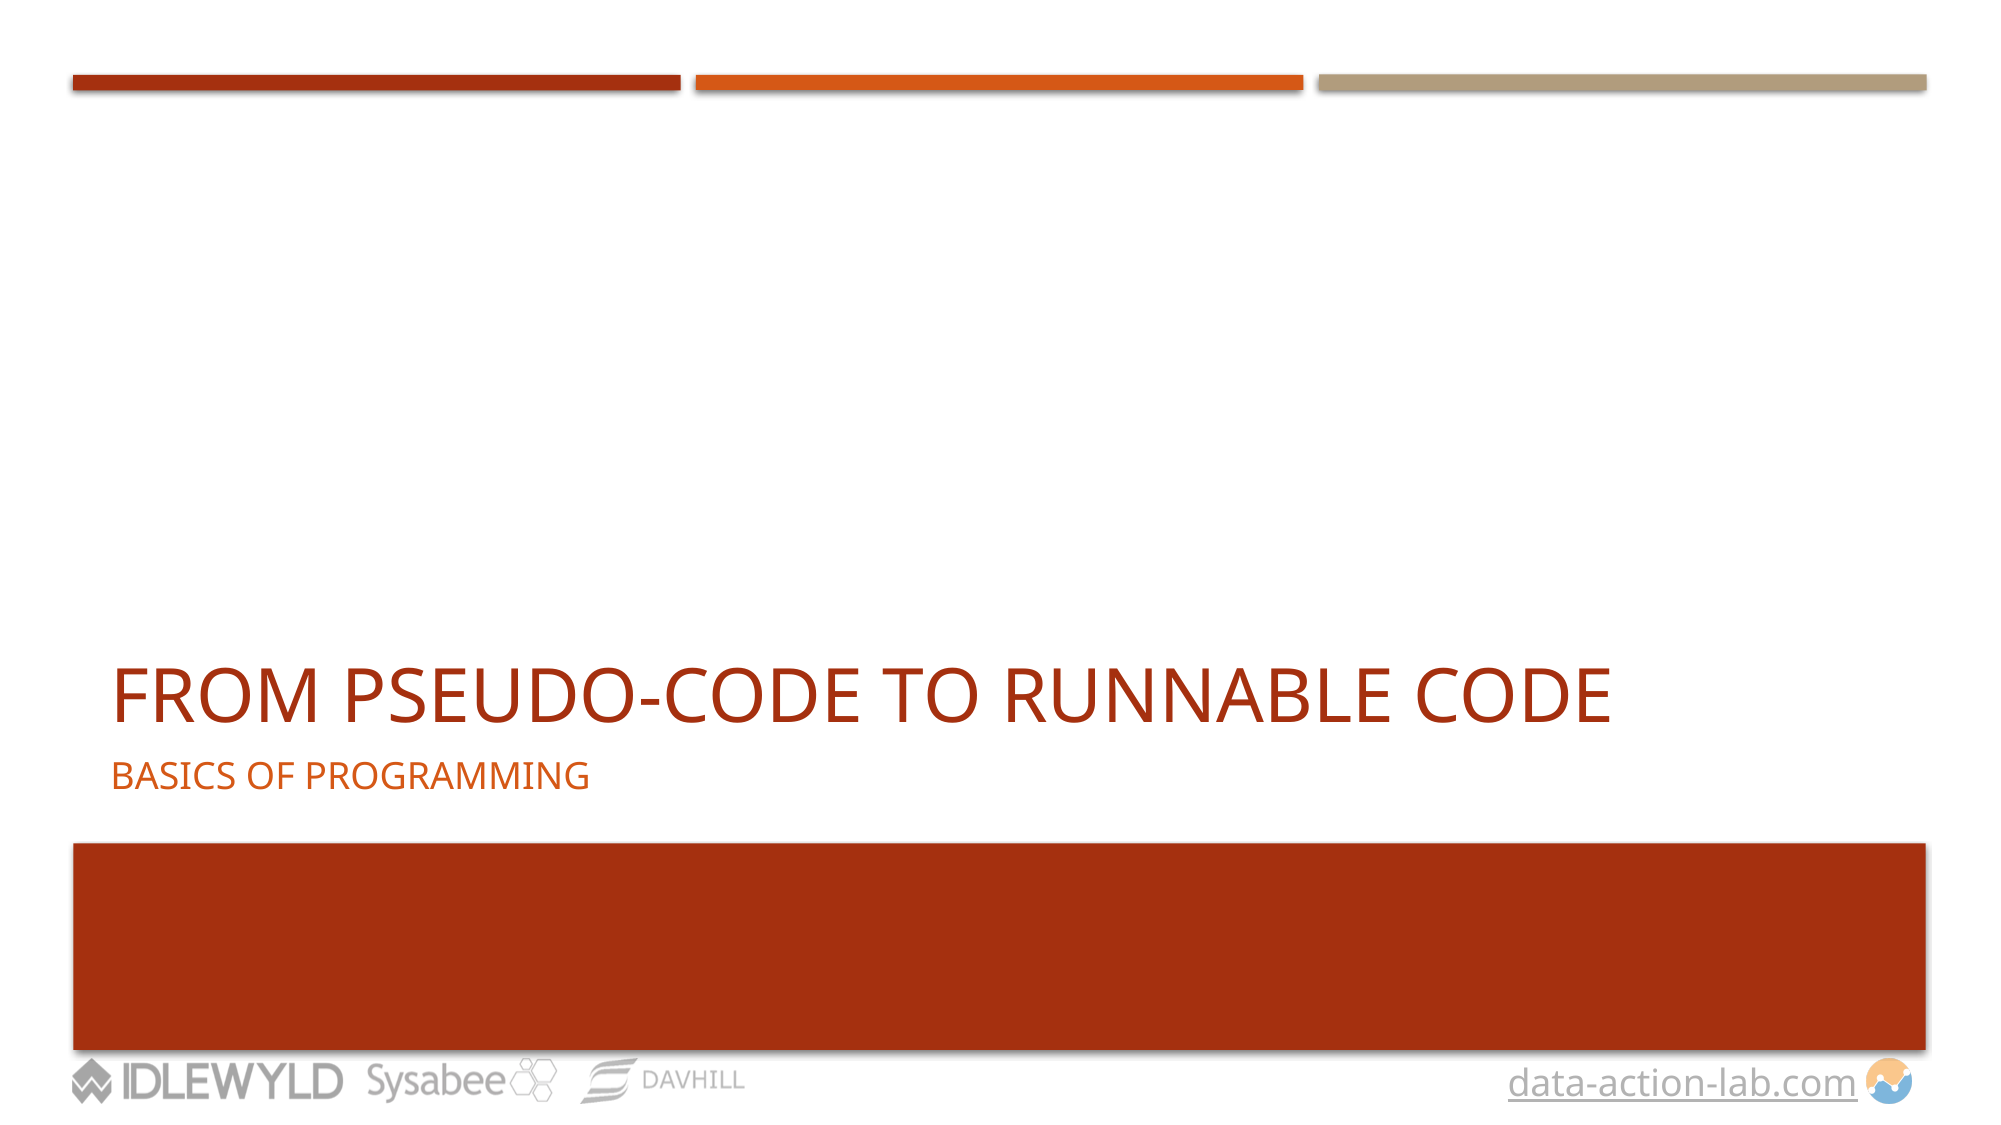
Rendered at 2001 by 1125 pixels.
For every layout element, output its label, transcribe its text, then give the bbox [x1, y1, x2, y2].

title From Pseudo-CODE to Runnable Code [95, 499, 1905, 744]
picture [72, 1058, 745, 1104]
list BASICS OF PROGRAMMING [95, 744, 1905, 844]
